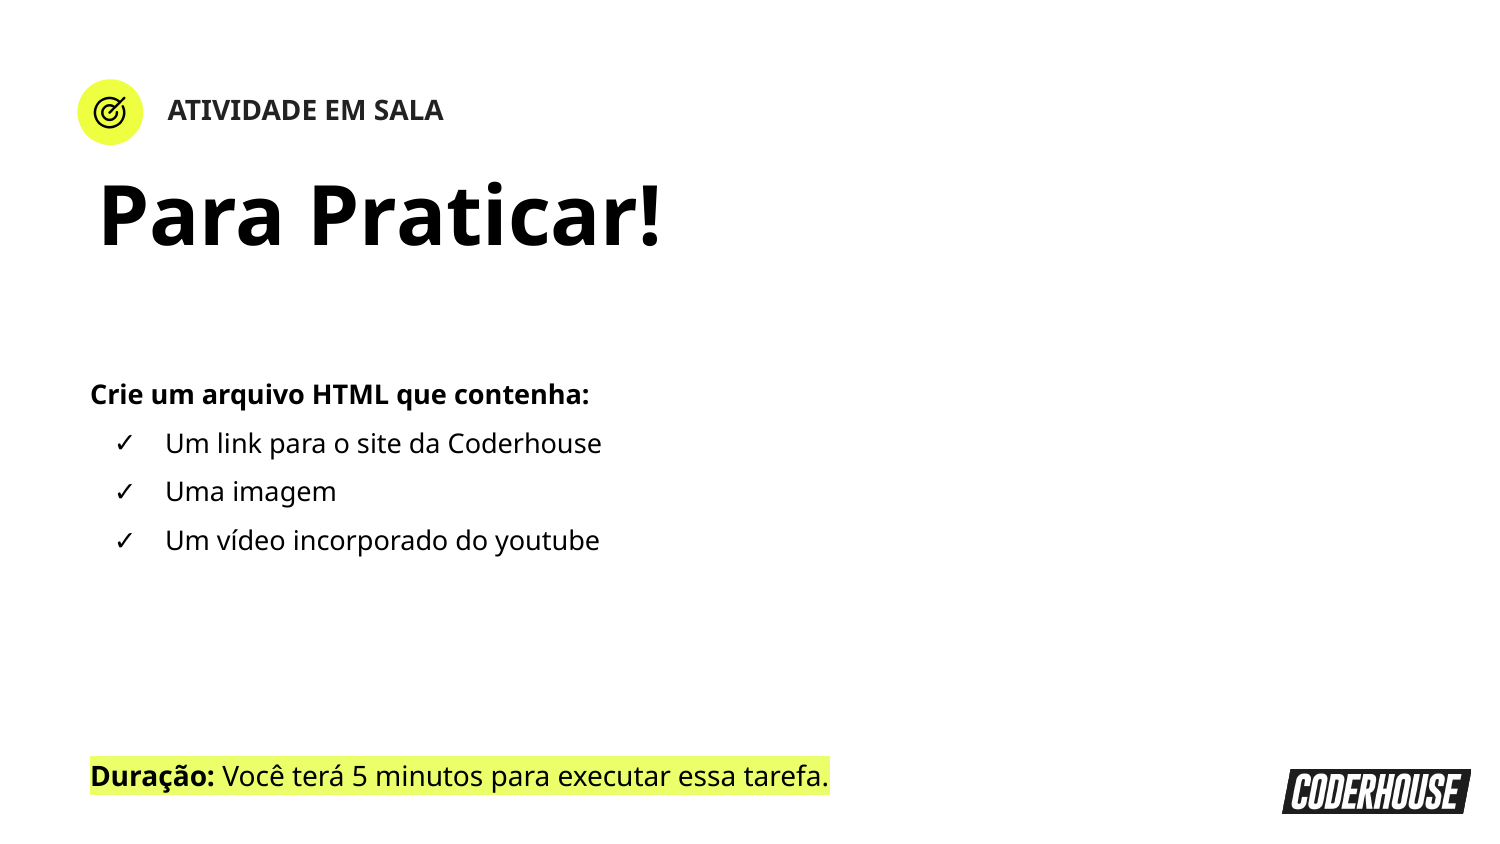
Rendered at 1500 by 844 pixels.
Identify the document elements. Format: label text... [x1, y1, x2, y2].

text_box Para Praticar! [82, 147, 1282, 278]
picture [1281, 769, 1471, 814]
text_box ATIVIDADE EM SALA [152, 76, 557, 141]
text_box Crie um arquivo HTML que contenha: Um link para o site da Coderhouse Uma imagem Um vídeo incorporado do youtube Duração: Você terá 5 minutos para executar essa tarefa. [75, 281, 1230, 844]
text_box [77, 78, 144, 146]
